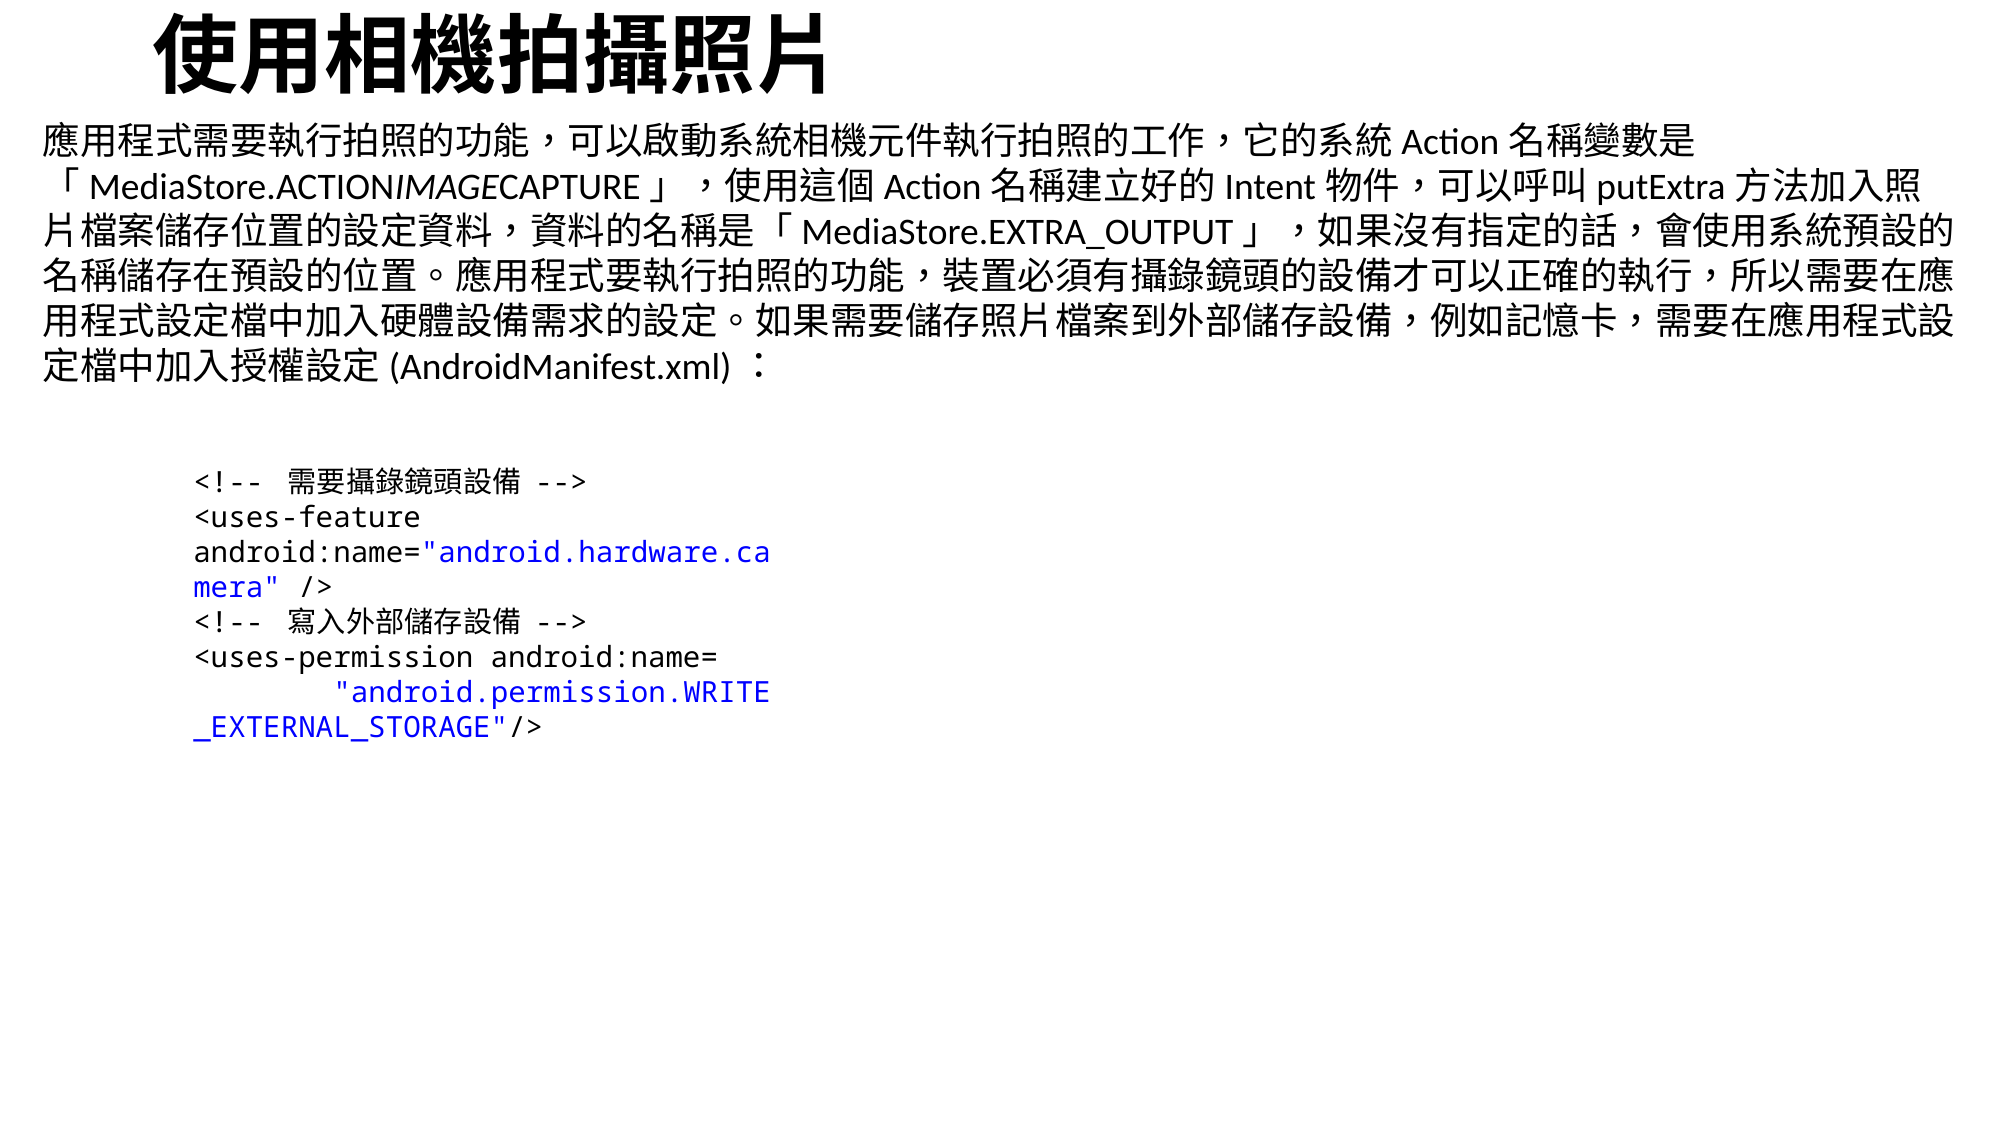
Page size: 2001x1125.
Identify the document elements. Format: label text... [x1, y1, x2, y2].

text_box <!-- 需要攝錄鏡頭設備 --> <uses-feature android:name="android.hardware.camera" /> <!-- 寫入外部儲存設備 --> <uses-permission android:name= "android.permission.WRITE_EXTERNAL_STORAGE"/> [193, 463, 788, 744]
title 使用相機拍攝照片 [137, 4, 1863, 109]
text_box 應用程式需要執行拍照的功能，可以啟動系統相機元件執行拍照的工作，它的系統Action名稱變數是「MediaStore.ACTIONIMAGECAPTURE」，使用這個Action名稱建立好的Intent物件，可以呼叫putExtra方法加入照片檔案儲存位置的設定資料，資料的名稱是「MediaStore.EXTRA_OUTPUT」，如果沒有指定的話，會使用系統預設的名稱儲存在預設的位置。應用程式要執行拍照的功能，裝置必須有攝錄鏡頭的設備才可以正確的執行，所以需要在應用程式設定檔中加入硬體設備需求的設定。如果需要儲存照片檔案到外部儲存設備，例如記憶卡，需要在應用程式設定檔中加入授權設定(AndroidManifest.xml)： [27, 109, 1974, 395]
